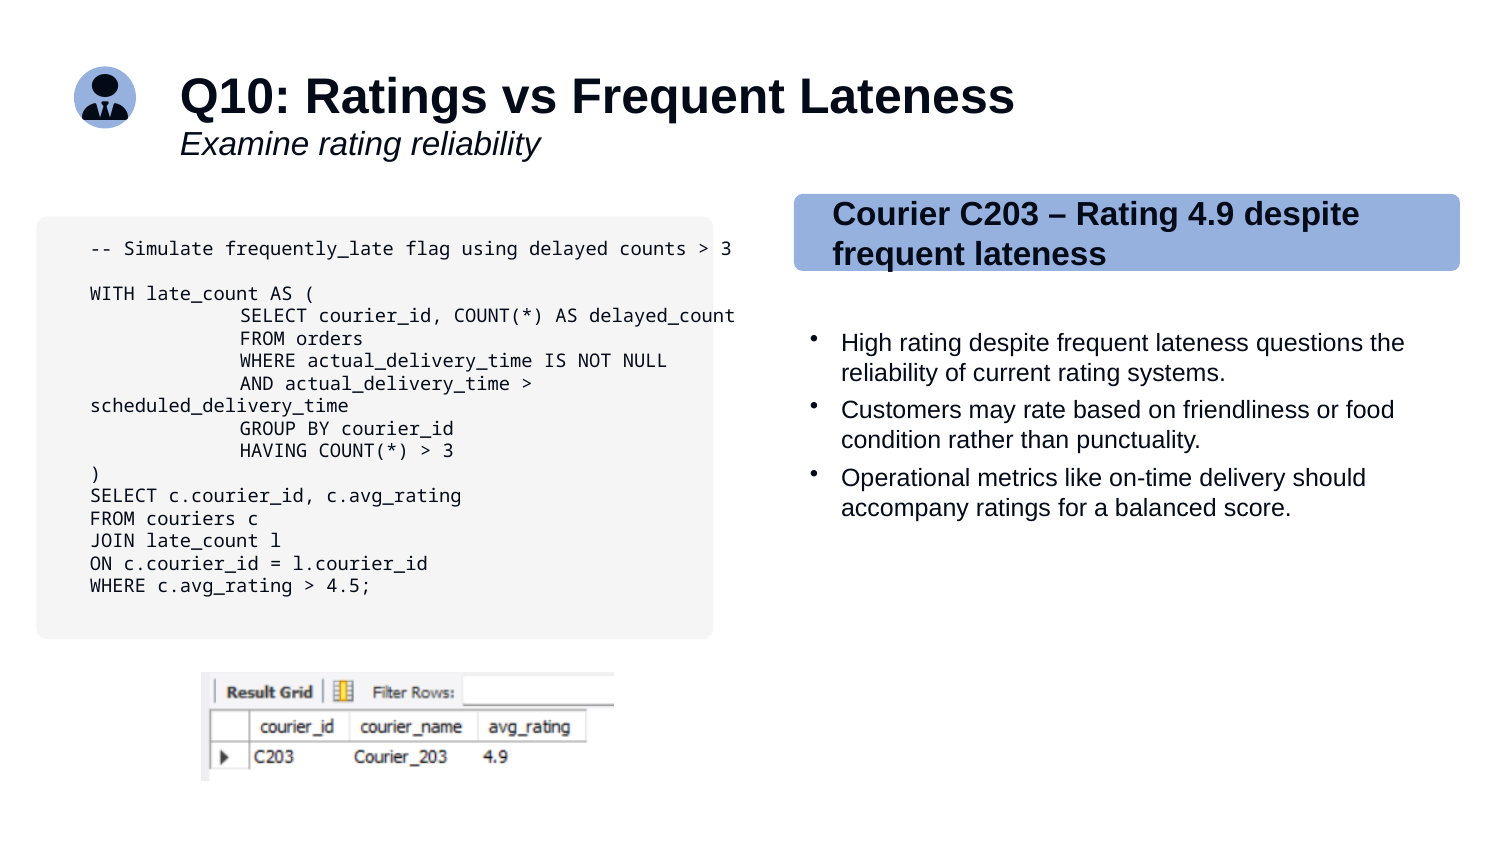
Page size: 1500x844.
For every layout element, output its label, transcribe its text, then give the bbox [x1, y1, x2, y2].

text_box [795, 194, 1459, 270]
picture [201, 672, 614, 781]
text_box Q10: Ratings vs Frequent Lateness [164, 67, 1440, 119]
text_box High rating despite frequent lateness questions the reliability of current rating systems. Customers may rate based on friendliness or food condition rather than punctuality. Operational metrics like on‑time delivery should accompany ratings for a balanced score. [794, 300, 1425, 548]
text_box [86, 67, 124, 74]
text_box Courier C203 – Rating 4.9 despite frequent lateness [817, 209, 1470, 255]
text_box [128, 78, 135, 117]
text_box [74, 78, 82, 117]
text_box [85, 120, 125, 128]
text_box Examine rating reliability [164, 119, 1440, 165]
text_box -- Simulate frequently_late flag using delayed counts > 3 WITH late_count AS ( SELECT courier_id, COUNT(*) AS delayed_count FROM orders WHERE actual_delivery_time IS NOT NULL AND actual_delivery_time > scheduled_delivery_time GROUP BY courier_id HAVING COUNT(*) > 3 ) SELECT c.courier_id, c.avg_rating FROM couriers c JOIN late_count l ON c.courier_id = l.courier_id WHERE c.avg_rating > 4.5; [74, 238, 776, 617]
picture [82, 74, 128, 120]
text_box [37, 217, 713, 639]
